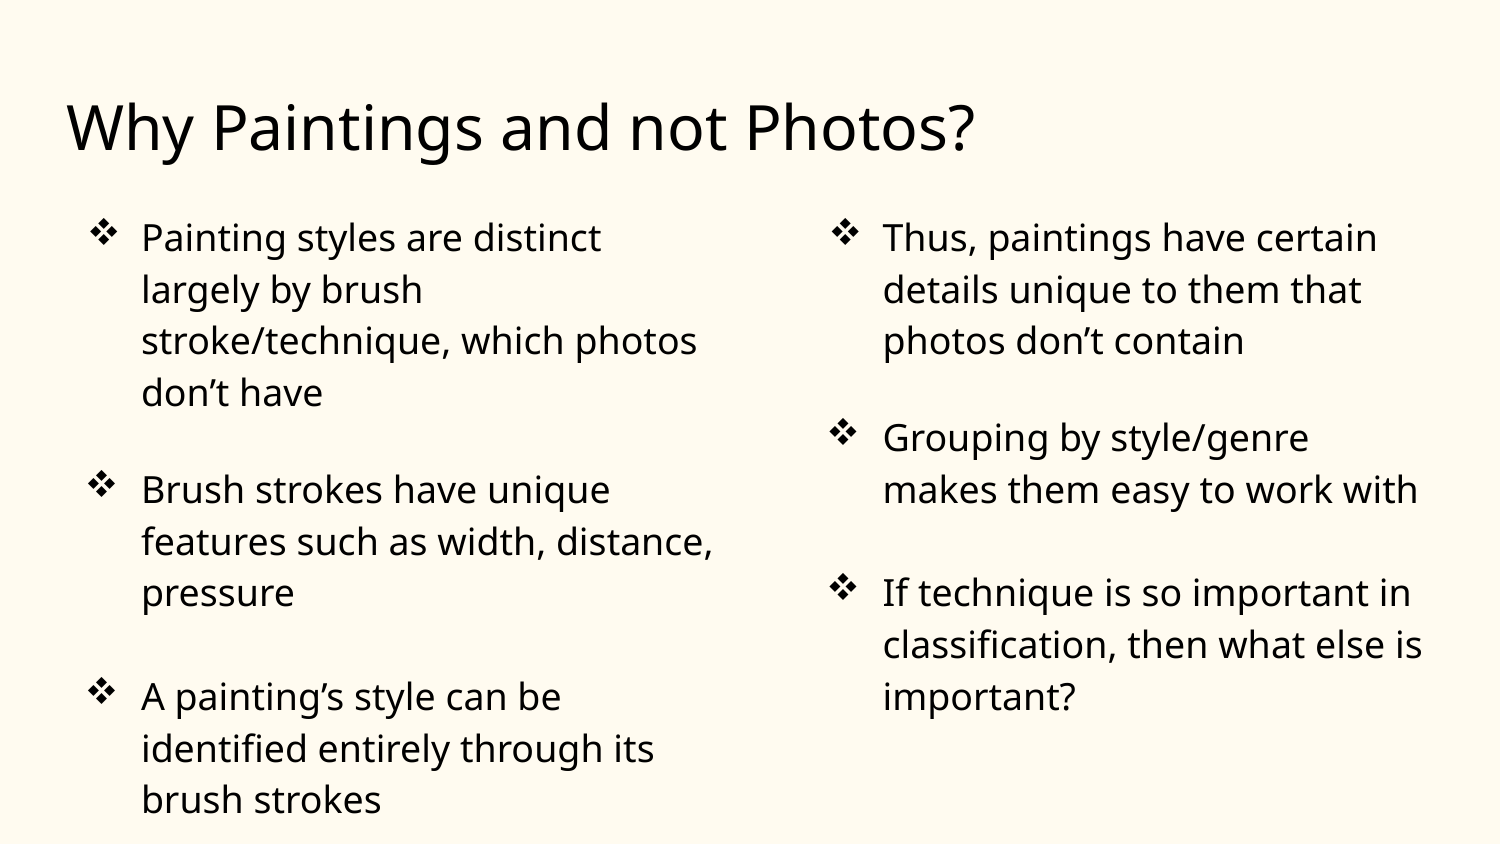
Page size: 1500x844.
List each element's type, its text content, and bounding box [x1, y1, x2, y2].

list Thus, paintings have certain details unique to them that photos don’t contain Grouping by style/genre makes them easy to work with If technique is so important in classification, then what else is important? [792, 192, 1449, 750]
list Painting styles are distinct largely by brush stroke/technique, which photos don’t have Brush strokes have unique features such as width, distance, pressure A painting’s style can be identified entirely through its brush strokes [51, 192, 739, 750]
title Why Paintings and not Photos? [51, 72, 1449, 174]
